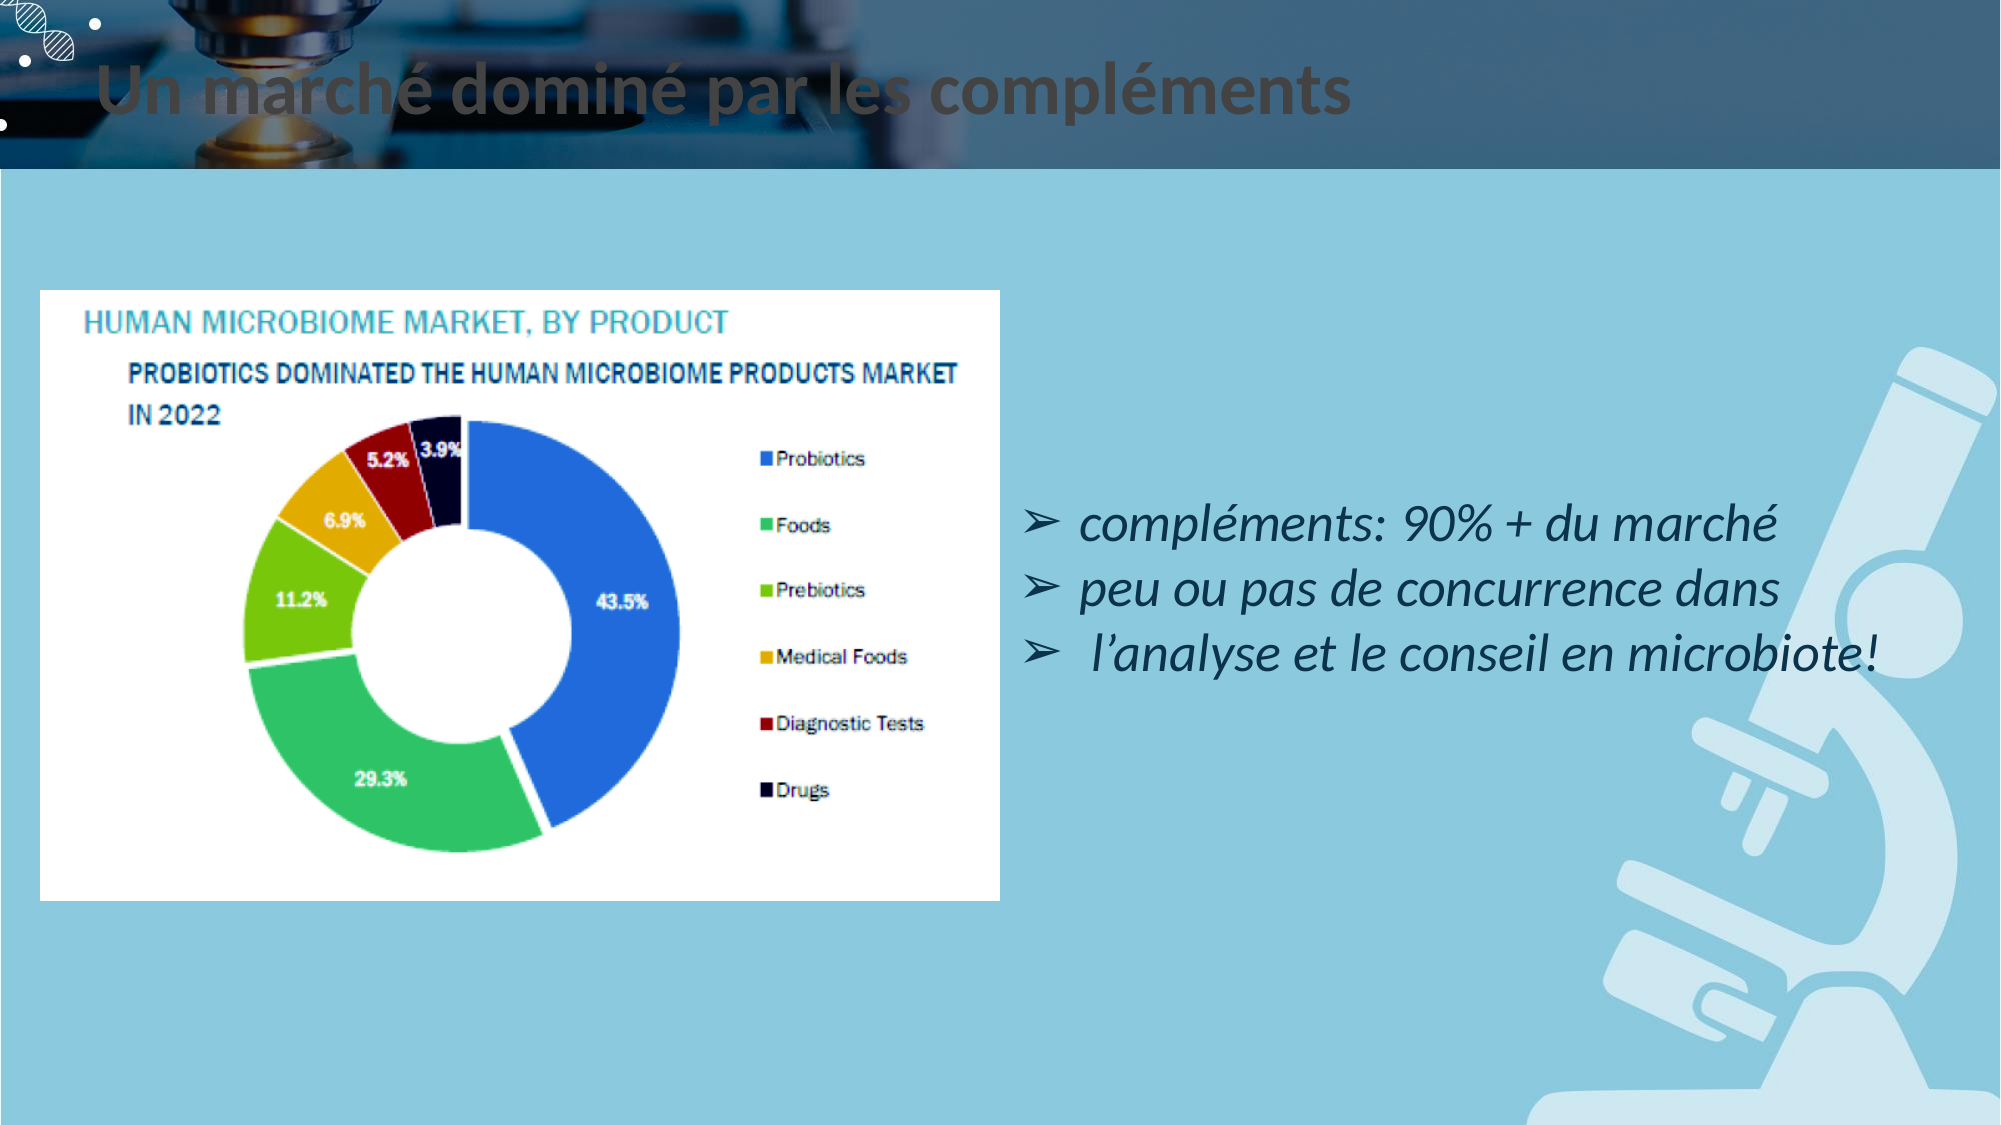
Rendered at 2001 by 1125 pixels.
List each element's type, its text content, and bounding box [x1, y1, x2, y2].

text_box Un marché dominé par les compléments [78, 19, 1437, 150]
picture [0, 0, 2001, 1125]
text_box compléments: 90% + du marché peu ou pas de concurrence dans l’analyse et le conseil en microbiote! [1004, 479, 1905, 712]
